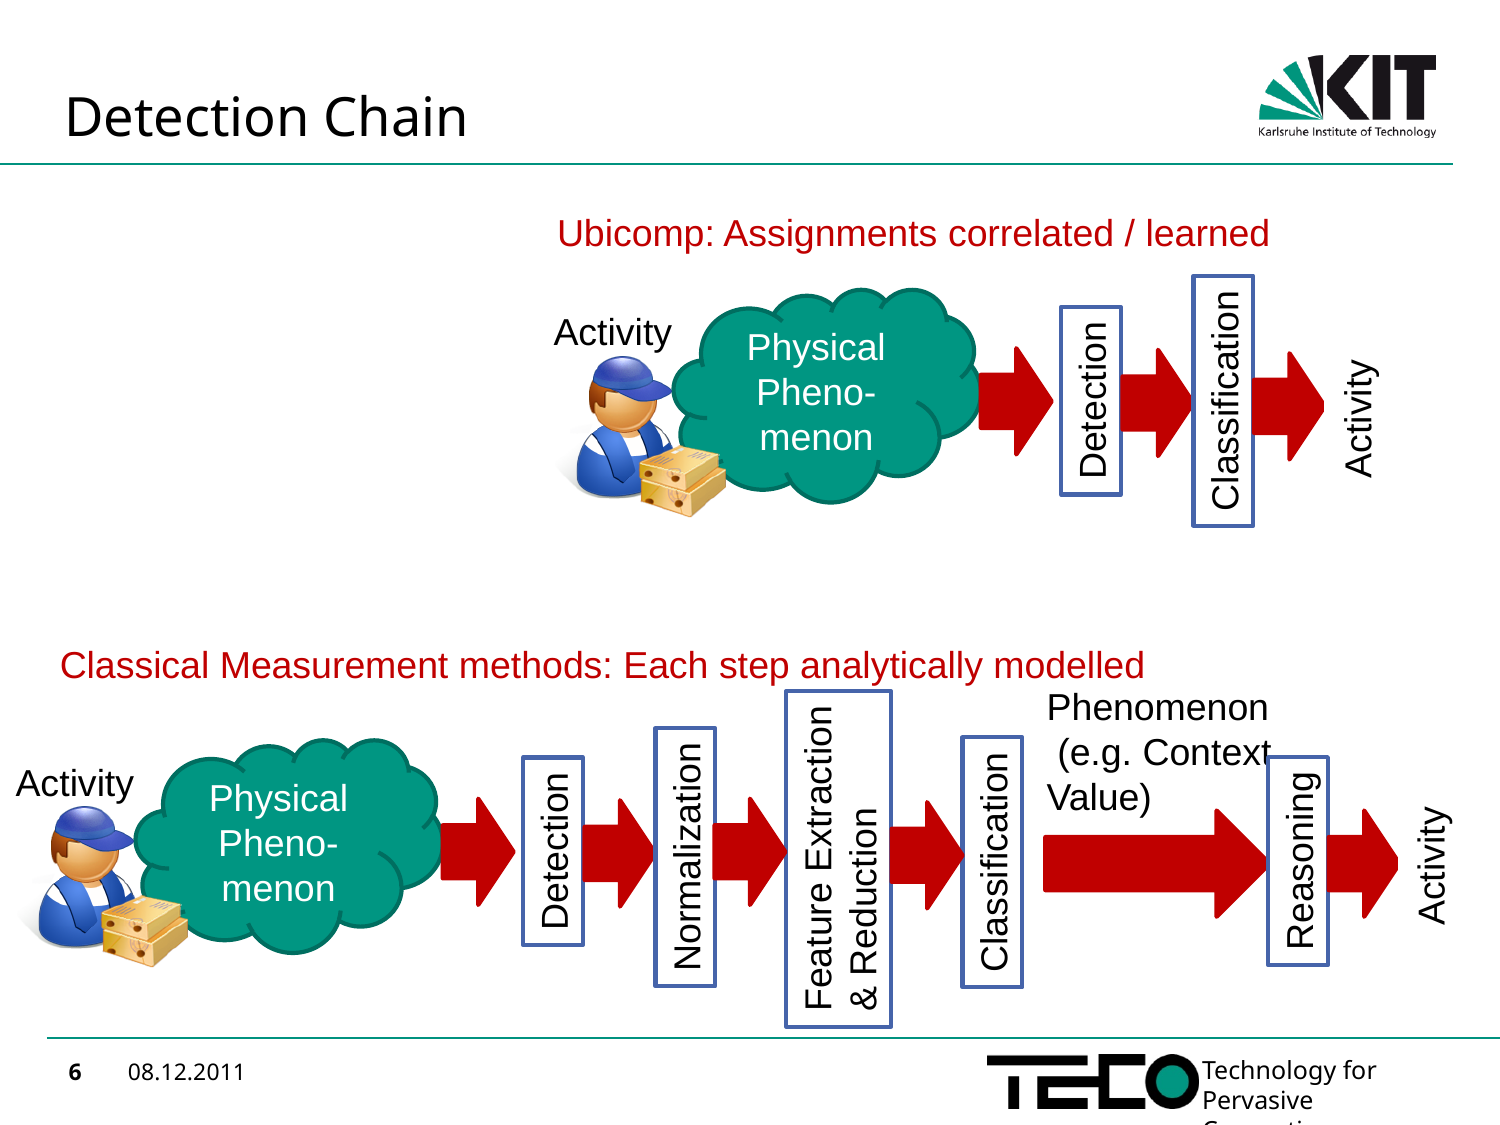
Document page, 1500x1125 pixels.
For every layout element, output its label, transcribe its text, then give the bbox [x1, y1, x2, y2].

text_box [0, 675, 1461, 990]
picture [987, 1054, 1199, 1109]
picture [1257, 55, 1436, 138]
text_box Ubicomp: Assignments correlated / learned [542, 201, 1286, 262]
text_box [537, 273, 1388, 528]
title Detection Chain [63, 54, 1199, 148]
text_box Classical Measurement methods: Each step analytically modelled [44, 633, 1171, 674]
text_box Feature Extraction & Reduction [784, 997, 893, 1029]
